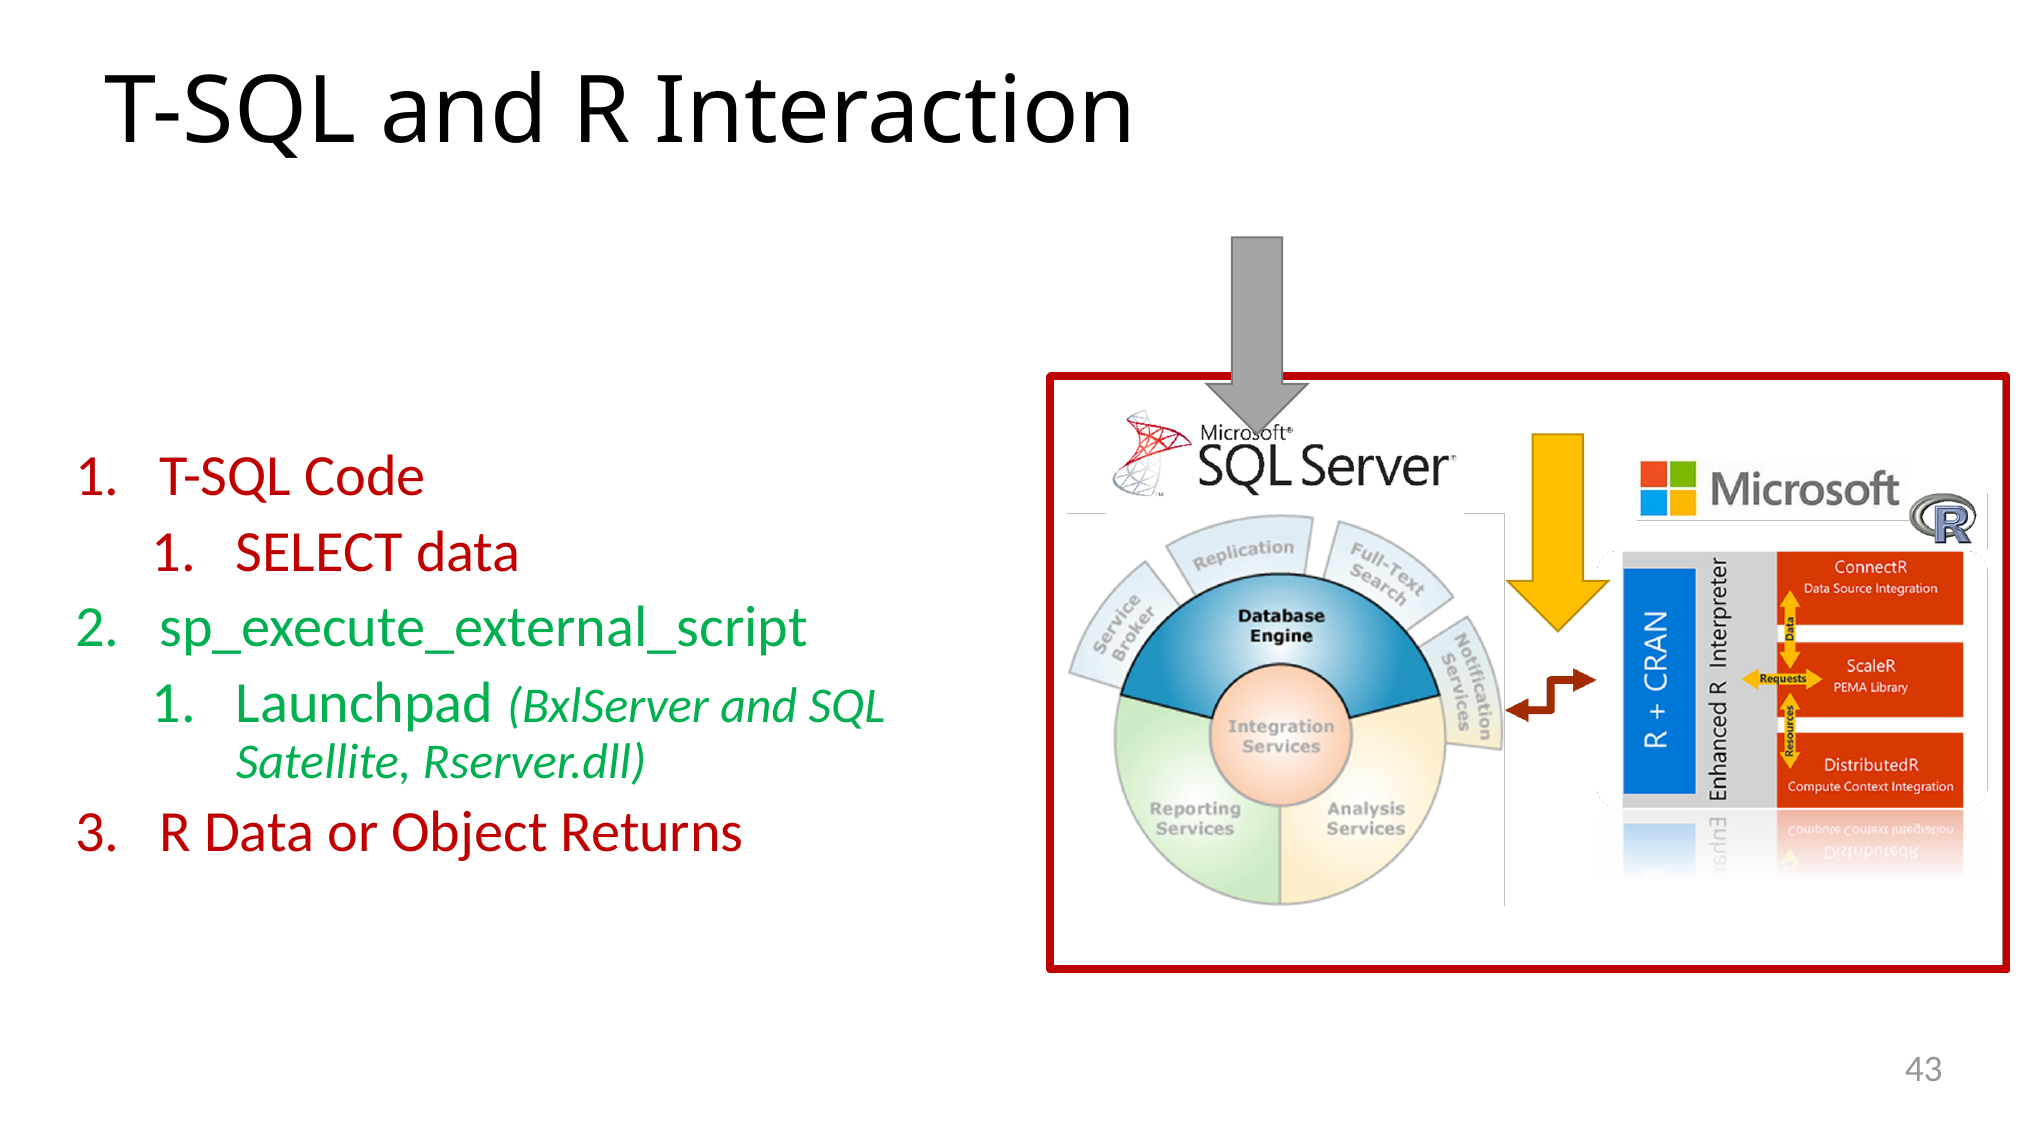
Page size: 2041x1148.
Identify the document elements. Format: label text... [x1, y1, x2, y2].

slide_number 43 [1890, 1036, 2041, 1099]
text_box T-SQL Code SELECT data sp_execute_external_script Launchpad (BxlServer and SQL Satellite, Rserver.dll) R Data or Object Returns [45, 421, 1017, 889]
title T-SQL and R Interaction [89, 48, 2041, 177]
picture [1046, 372, 2010, 1068]
text_box [1230, 236, 1284, 372]
